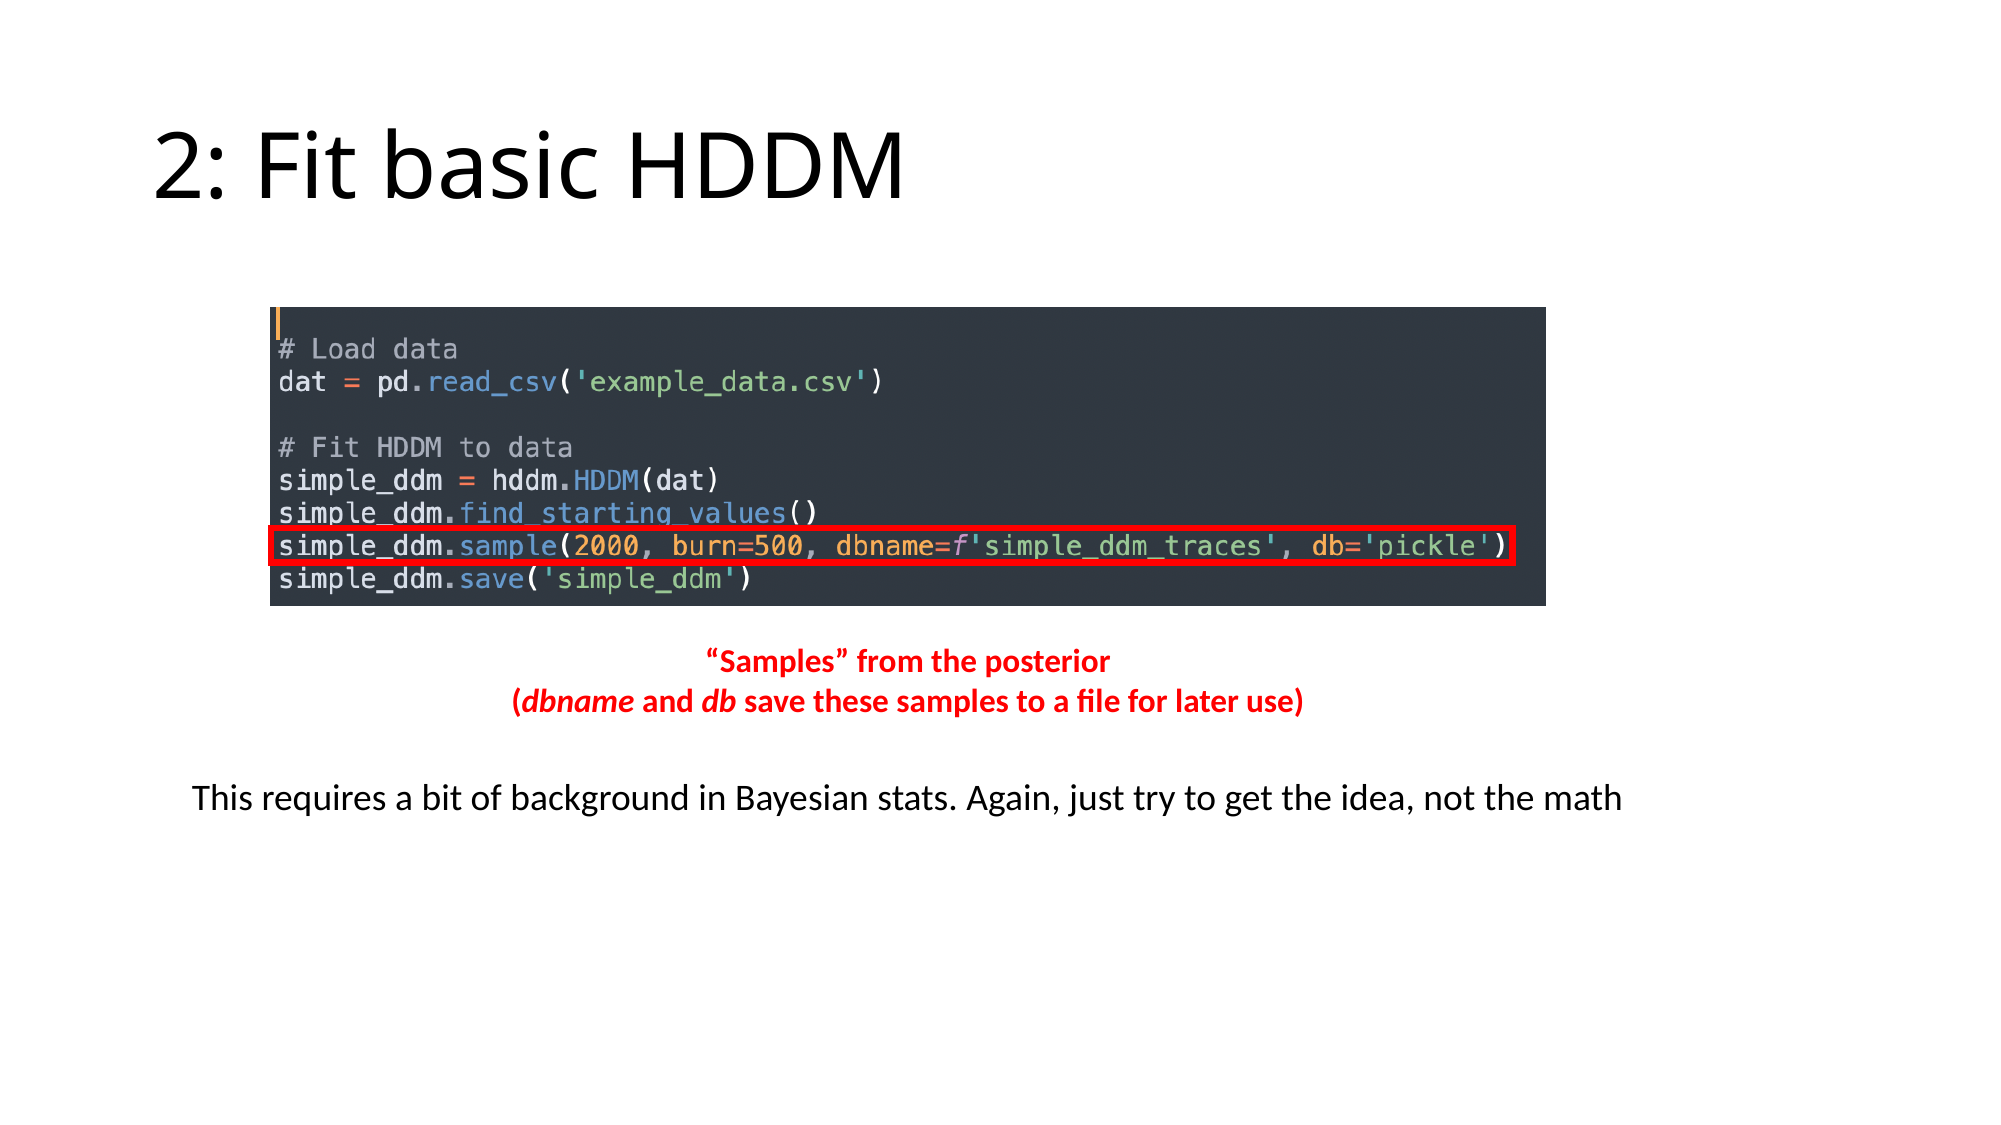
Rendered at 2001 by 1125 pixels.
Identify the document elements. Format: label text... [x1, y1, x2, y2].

picture [270, 307, 1546, 606]
text_box This requires a bit of background in Bayesian stats. Again, just try to get the idea, not the math [177, 765, 1640, 826]
text_box “Samples” from the posterior (dbname and db save these samples to a file for later use) [496, 631, 1321, 727]
title 2: Fit basic HDDM [137, 59, 1863, 278]
